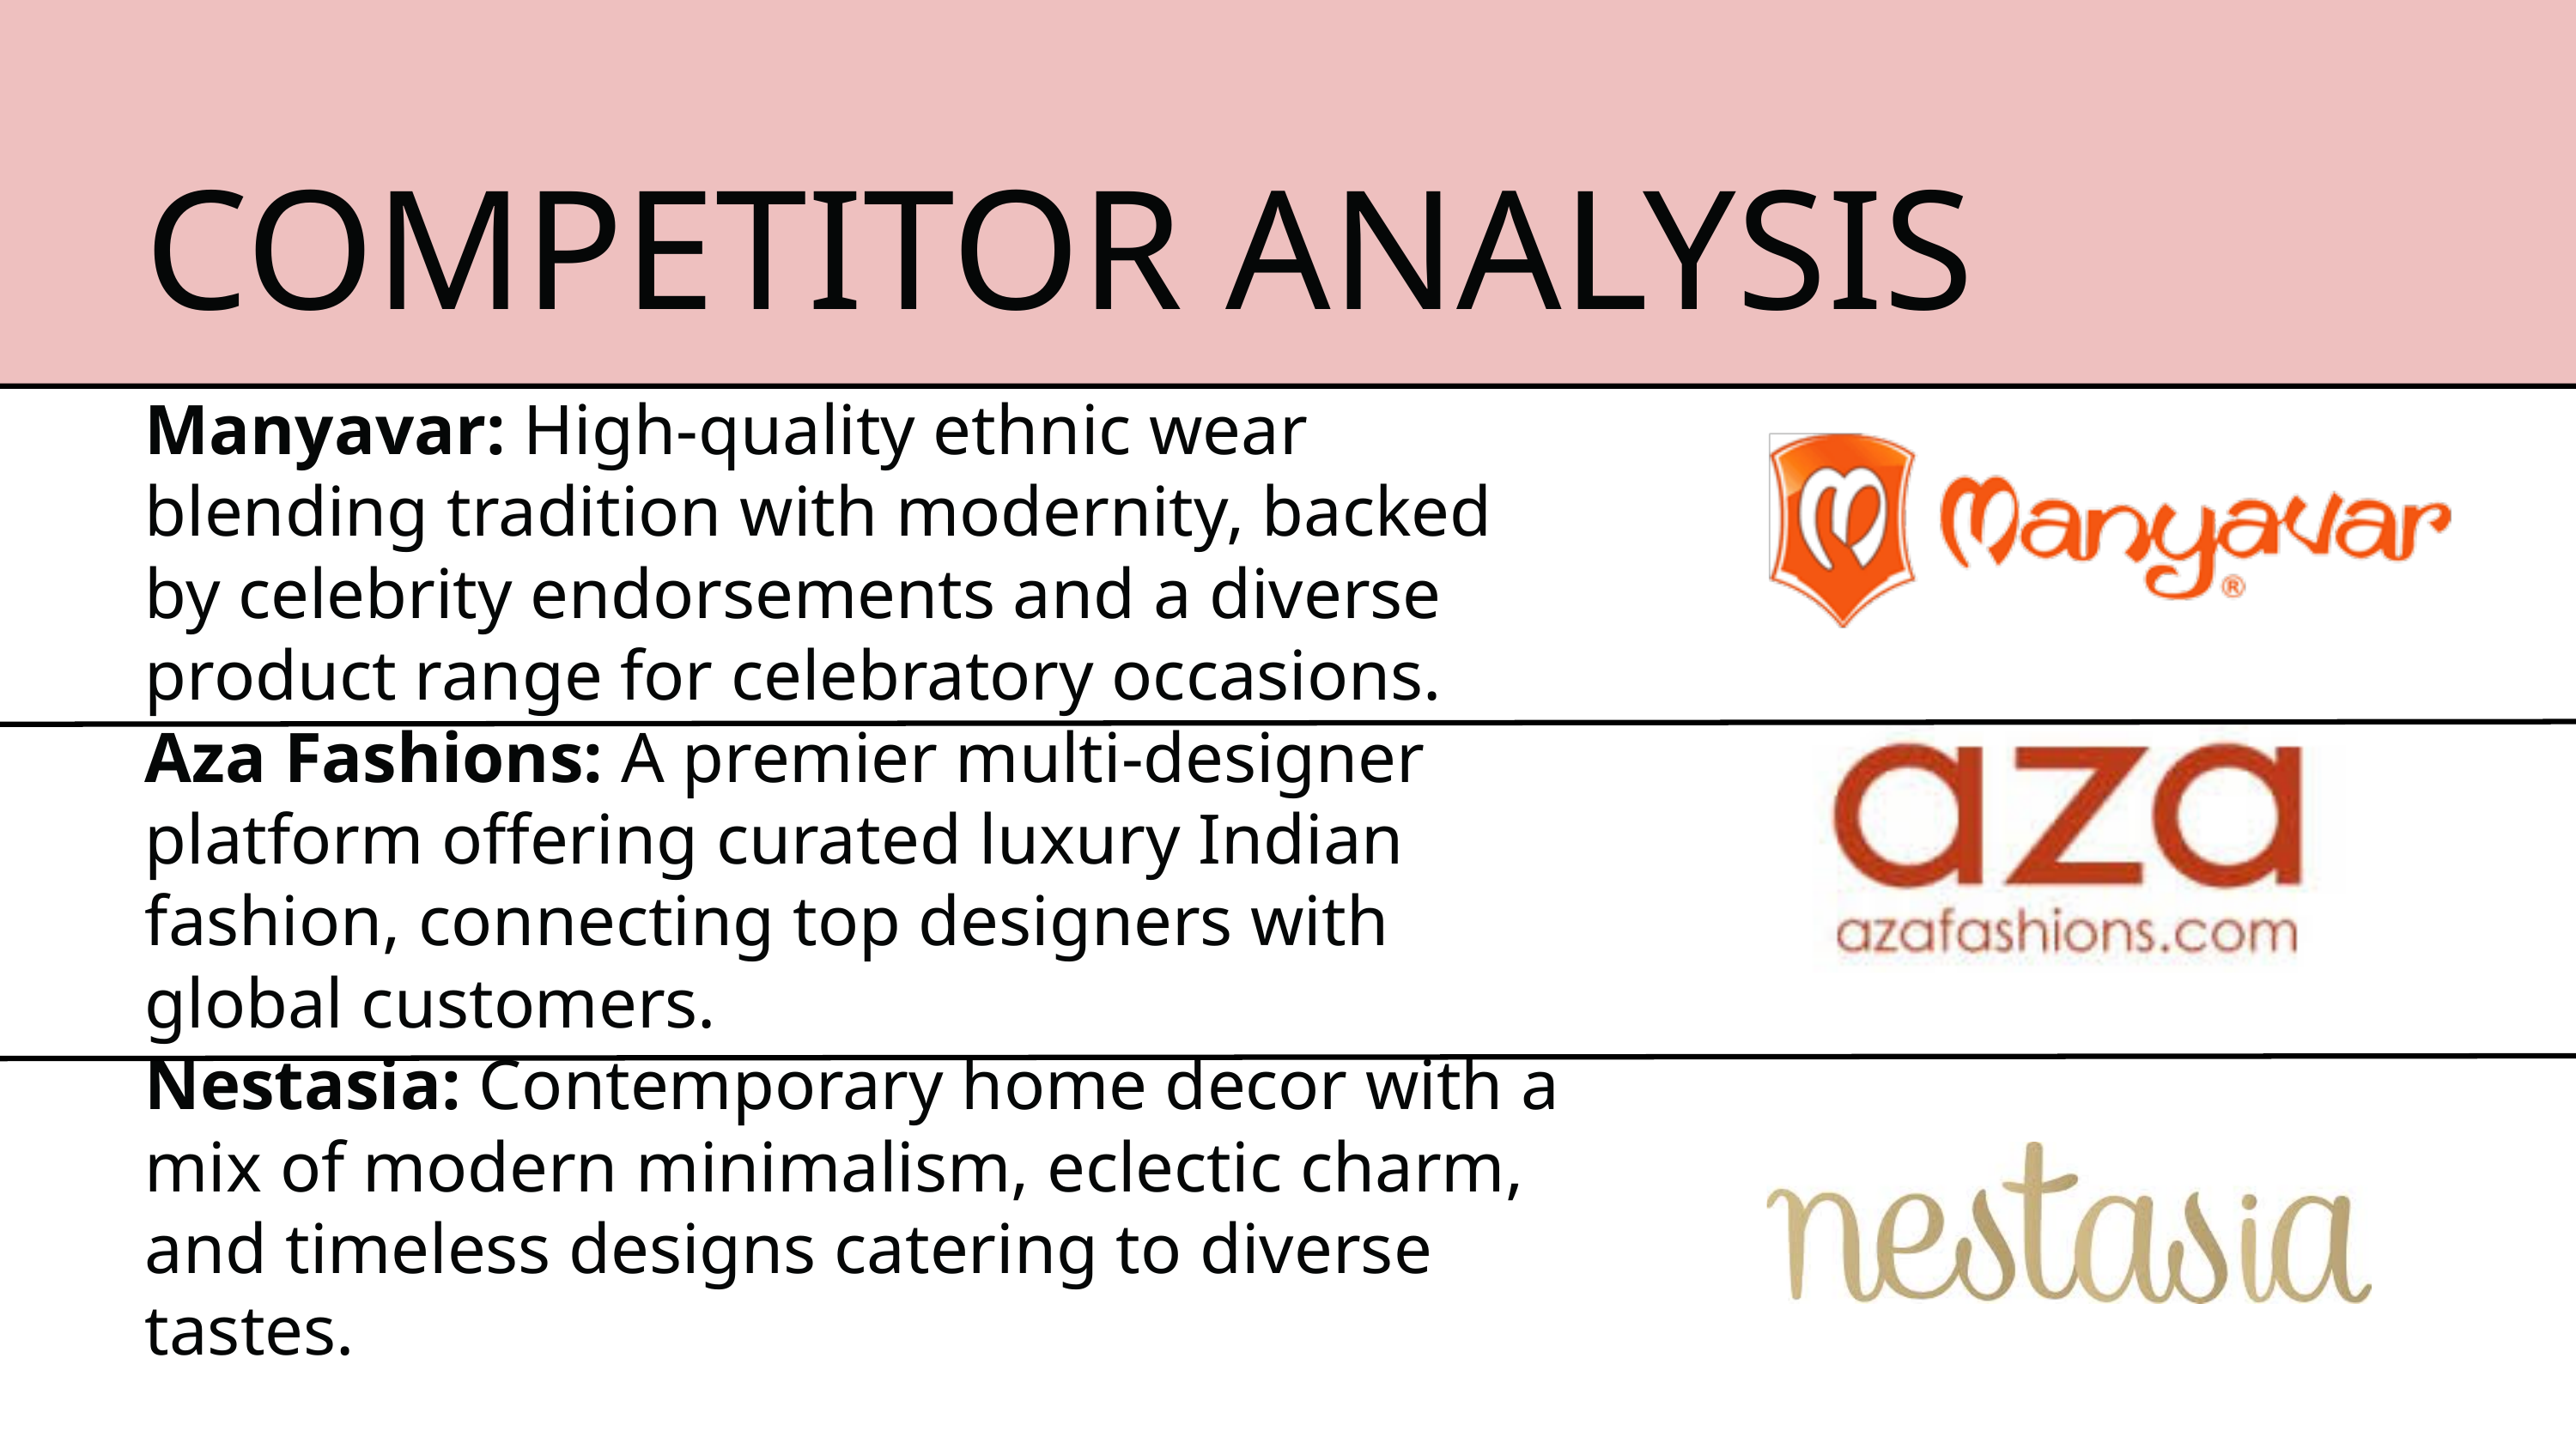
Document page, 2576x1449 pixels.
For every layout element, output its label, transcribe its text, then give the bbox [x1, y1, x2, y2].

text_box Manyavar: High-quality ethnic wear blending tradition with modernity, backed by celebrity endorsements and a diverse product range for celebratory occasions. Aza Fashions: A premier multi-designer platform offering curated luxury Indian fashion, connecting top designers with global customers. Nestasia: Contemporary home decor with a mix of modern minimalism, eclectic charm, and timeless designs catering to diverse tastes. [144, 386, 1565, 1449]
text_box [0, 0, 2576, 385]
text_box [1766, 1142, 2372, 1304]
text_box [1708, 343, 2512, 385]
text_box [1766, 724, 2370, 973]
text_box COMPETITOR ANALYSIS [144, 144, 2530, 343]
text_box [1708, 386, 2512, 820]
